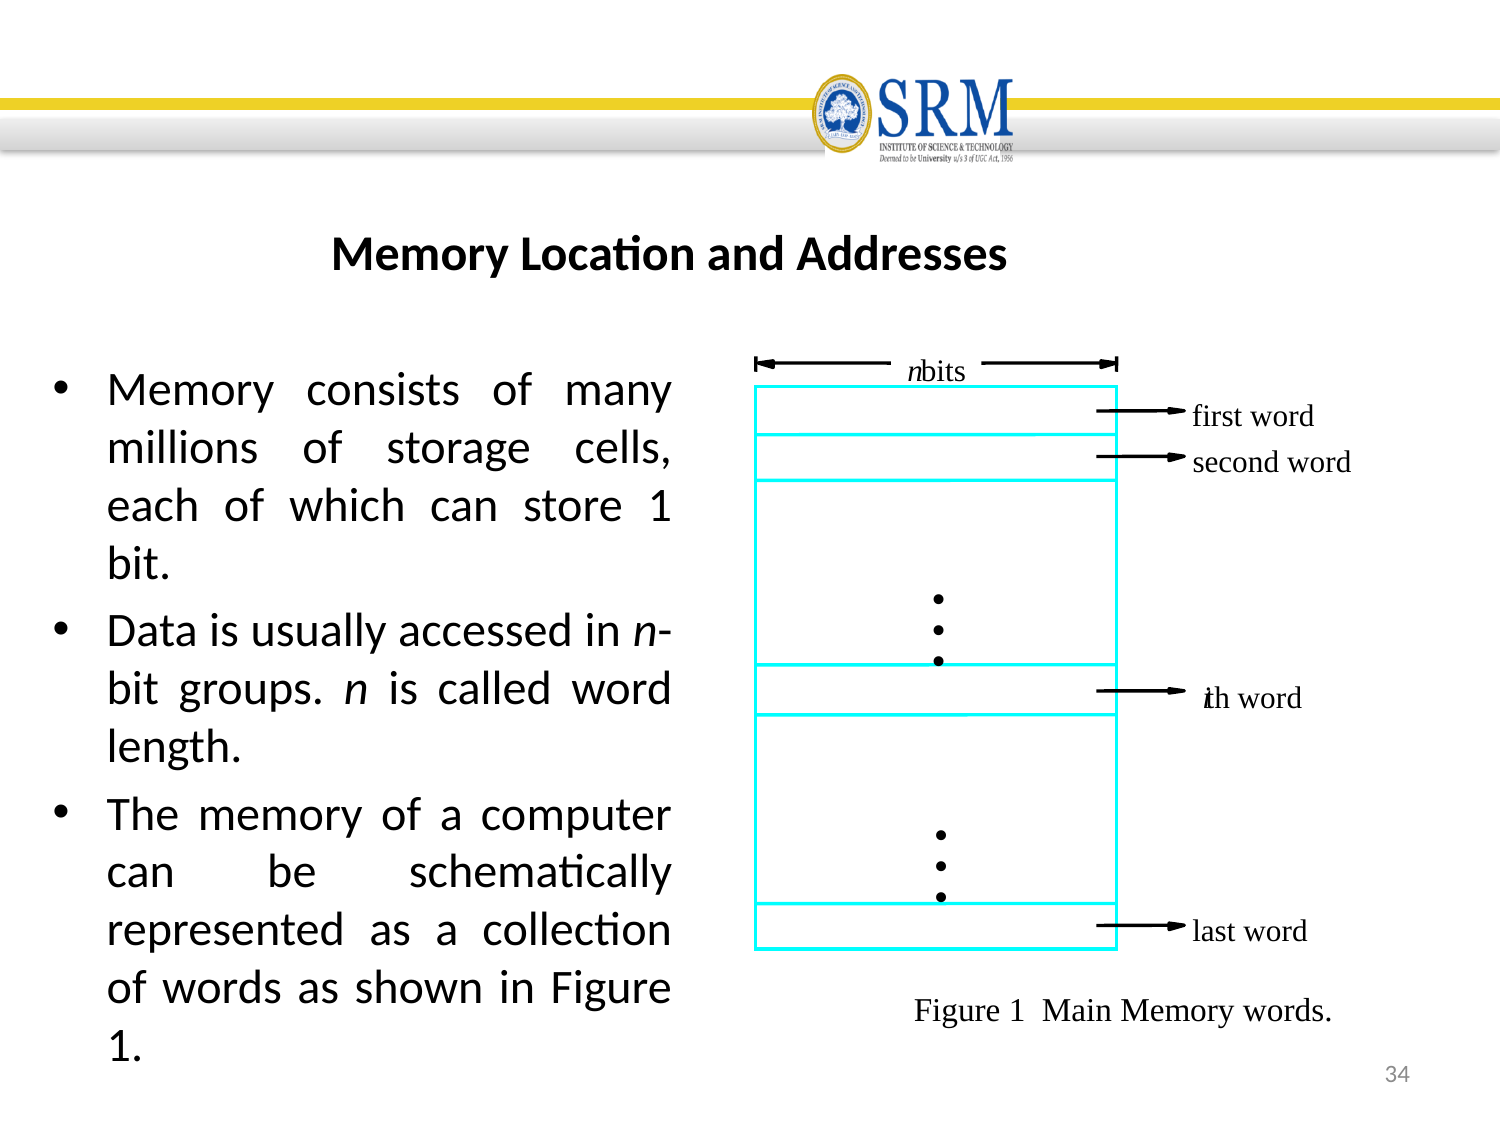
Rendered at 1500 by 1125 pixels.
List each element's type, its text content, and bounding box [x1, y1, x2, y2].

picture [812, 74, 1013, 163]
title Memory Location and Addresses [12, 175, 1338, 325]
slide_number 34 [1074, 1042, 1425, 1103]
list Memory consists of many millions of storage cells, each of which can store 1 bit. Data is usually accessed in n-bit groups. n is called word length. The memory of a computer can be schematically represented as a collection of words as shown in Figure 1. [37, 350, 688, 1083]
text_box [755, 349, 1352, 1029]
